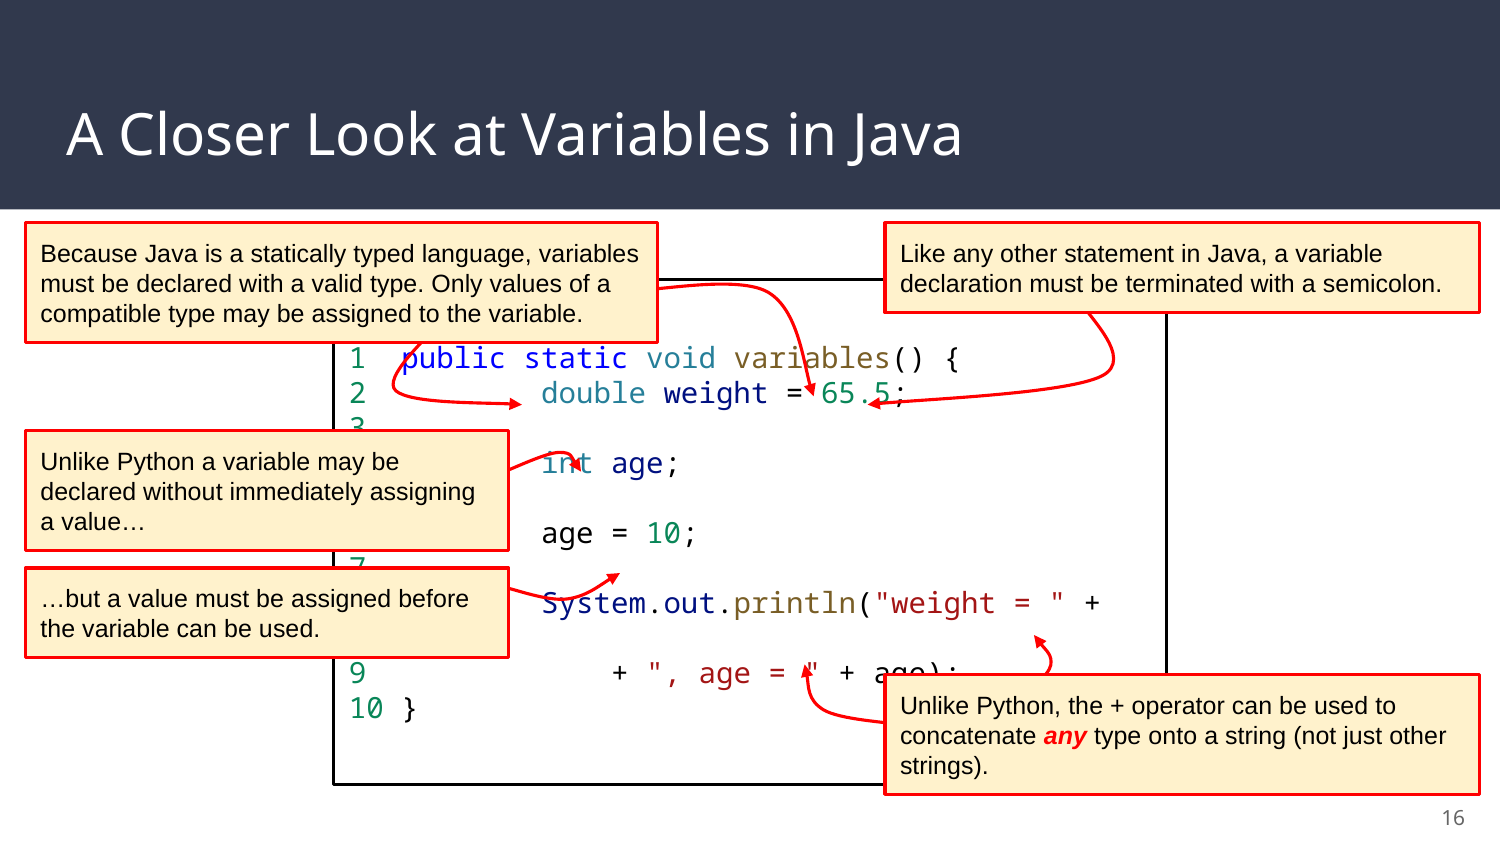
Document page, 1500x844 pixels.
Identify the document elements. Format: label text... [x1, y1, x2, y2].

list 1 public static void variables() { 2 double weight = 65.5; 3 4 int age; 5 6 age = 10; 7 8 System.out.println("weight = " + weight 9 + ", age = " + age); 10 } [333, 279, 1167, 785]
text_box …but a value must be assigned before the variable can be used. [25, 567, 509, 658]
text_box [801, 664, 885, 723]
title A Closer Look at Variables in Java [51, 82, 1449, 185]
text_box [509, 452, 582, 473]
text_box Unlike Python a variable may be declared without immediately assigning a value… [25, 430, 509, 551]
text_box [1027, 635, 1052, 674]
text_box Because Java is a statically typed language, variables must be declared with a valid type. Only values of a compatible type may be assigned to the variable. [25, 222, 658, 343]
text_box [393, 343, 522, 411]
slide_number ‹#› [1389, 798, 1480, 839]
text_box Unlike Python, the + operator can be used to concatenate any type onto a string (not just other strings). [885, 674, 1480, 795]
text_box [509, 573, 620, 600]
text_box [658, 283, 816, 397]
text_box [867, 313, 1114, 410]
text_box Like any other statement in Java, a variable declaration must be terminated with a semicolon. [885, 222, 1480, 313]
